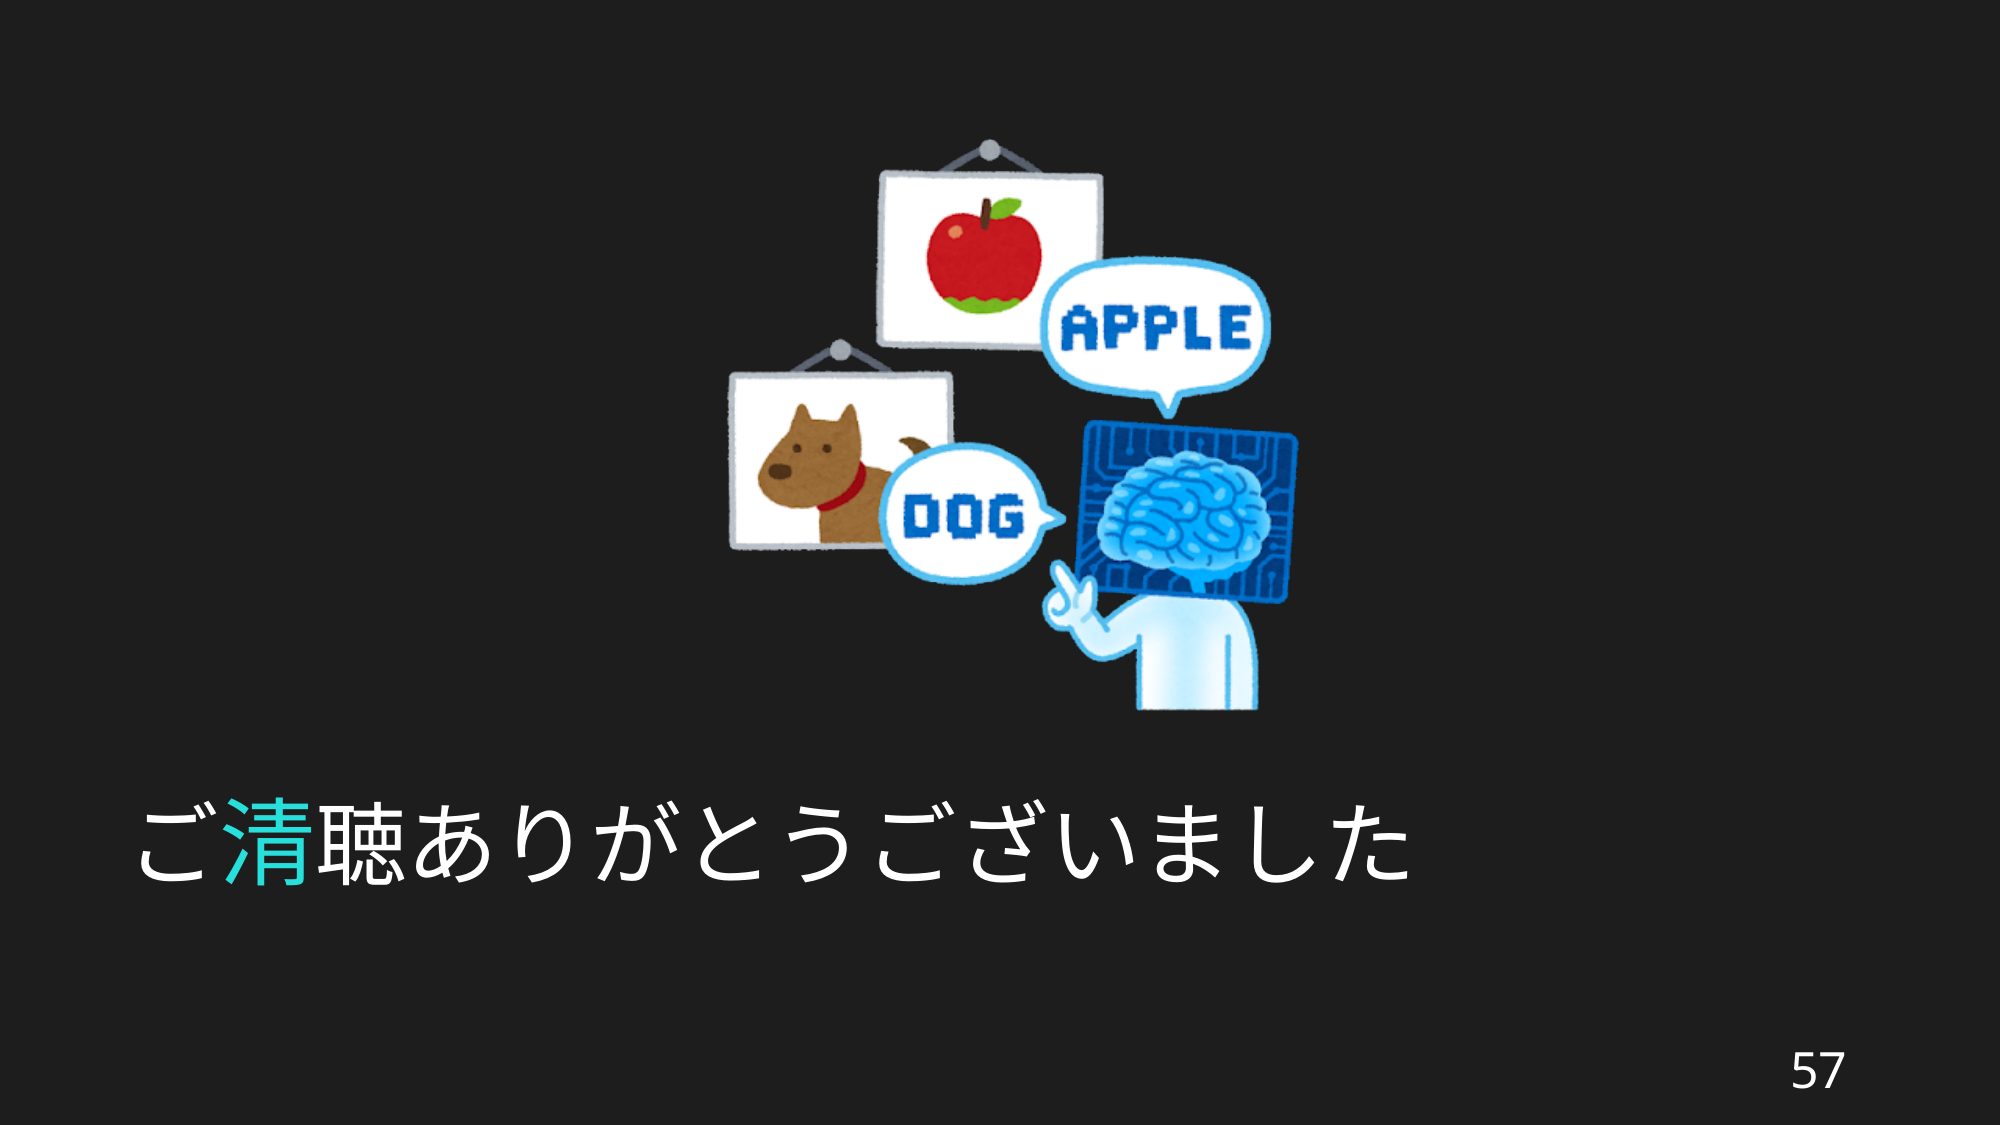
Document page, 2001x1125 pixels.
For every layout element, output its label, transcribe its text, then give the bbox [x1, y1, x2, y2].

slide_number 57 [1412, 1042, 1863, 1103]
picture [713, 96, 1339, 722]
title ご清聴ありがとうございました [112, 738, 1838, 957]
